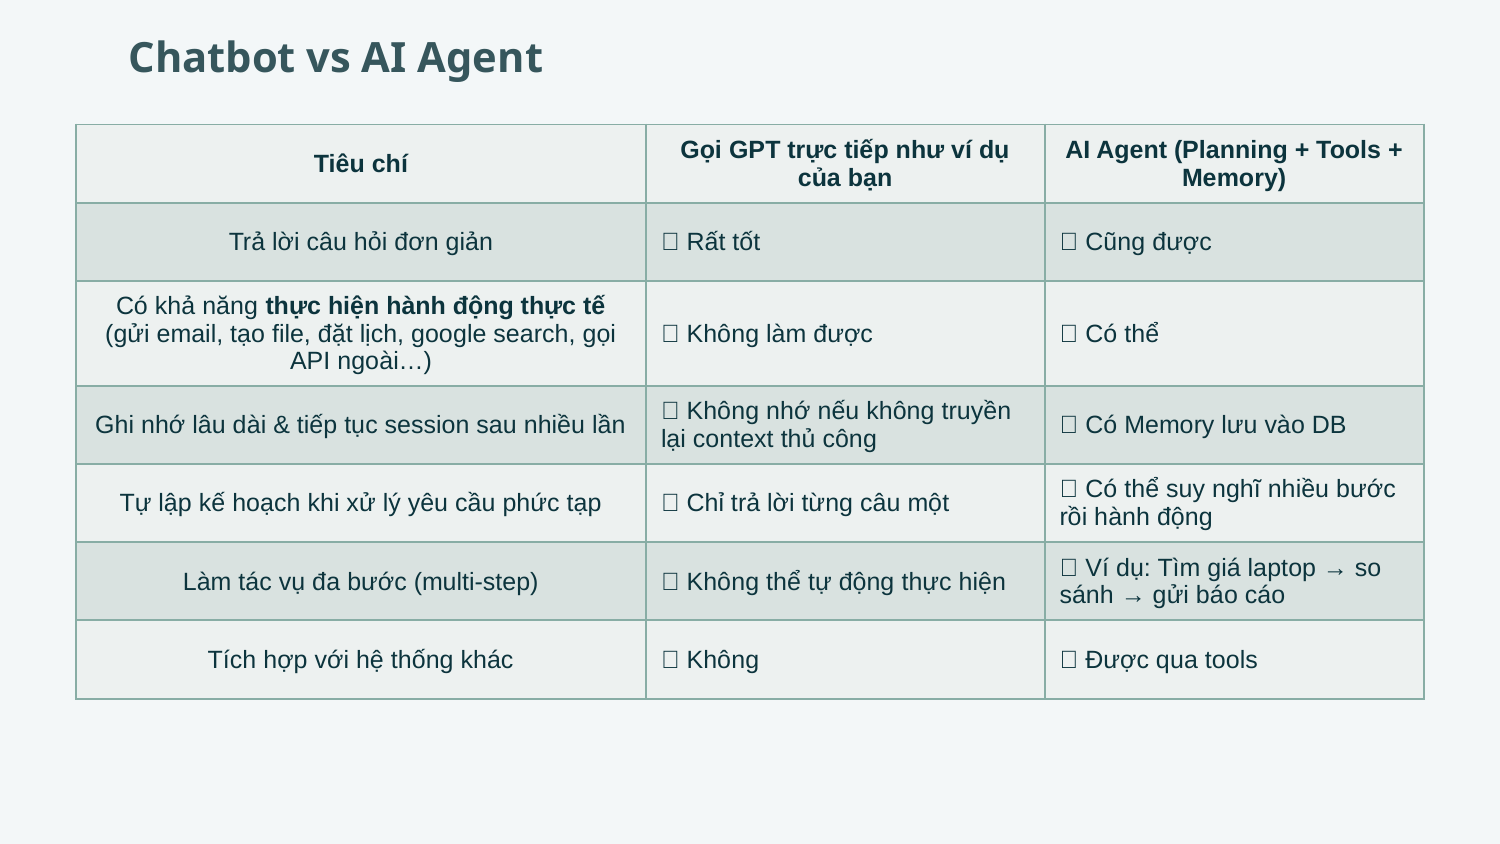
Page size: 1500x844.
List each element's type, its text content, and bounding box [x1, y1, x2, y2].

table_cell ✅ Có Memory lưu vào DB [1046, 387, 1423, 463]
table_cell Ghi nhớ lâu dài & tiếp tục session sau nhiều lần [77, 387, 645, 463]
table_cell Tự lập kế hoạch khi xử lý yêu cầu phức tạp [77, 465, 645, 541]
table_header Tiêu chí [77, 125, 645, 202]
table_cell Trả lời câu hỏi đơn giản [77, 204, 645, 280]
table_cell ✅ Rất tốt [647, 204, 1044, 280]
table_cell Làm tác vụ đa bước (multi-step) [77, 543, 645, 619]
table_cell ✅ Được qua tools [1046, 621, 1423, 698]
table_cell ❌ Không [647, 621, 1044, 698]
table_cell ❌ Không thể tự động thực hiện [647, 543, 1044, 619]
table_cell ❌ Chỉ trả lời từng câu một [647, 465, 1044, 541]
table_cell ✅ Có thể suy nghĩ nhiều bước rồi hành động [1046, 465, 1423, 541]
table_cell ✅ Cũng được [1046, 204, 1423, 280]
table_header Gọi GPT trực tiếp như ví dụ của bạn [647, 125, 1044, 202]
table_cell Tích hợp với hệ thống khác [77, 621, 645, 698]
table_cell ❌ Không làm được [647, 282, 1044, 385]
table_cell ❌ Không nhớ nếu không truyền lại context thủ công [647, 387, 1044, 463]
table_cell ✅ Ví dụ: Tìm giá laptop → so sánh → gửi báo cáo [1046, 543, 1423, 619]
table_cell Có khả năng thực hiện hành động thực tế (gửi email, tạo file, đặt lịch, google search, gọi API ngoài…) [77, 282, 645, 385]
table_cell ✅ Có thể [1046, 282, 1423, 385]
table_header AI Agent (Planning + Tools + Memory) [1046, 125, 1423, 202]
text_box Chatbot vs AI Agent [90, 27, 1152, 96]
